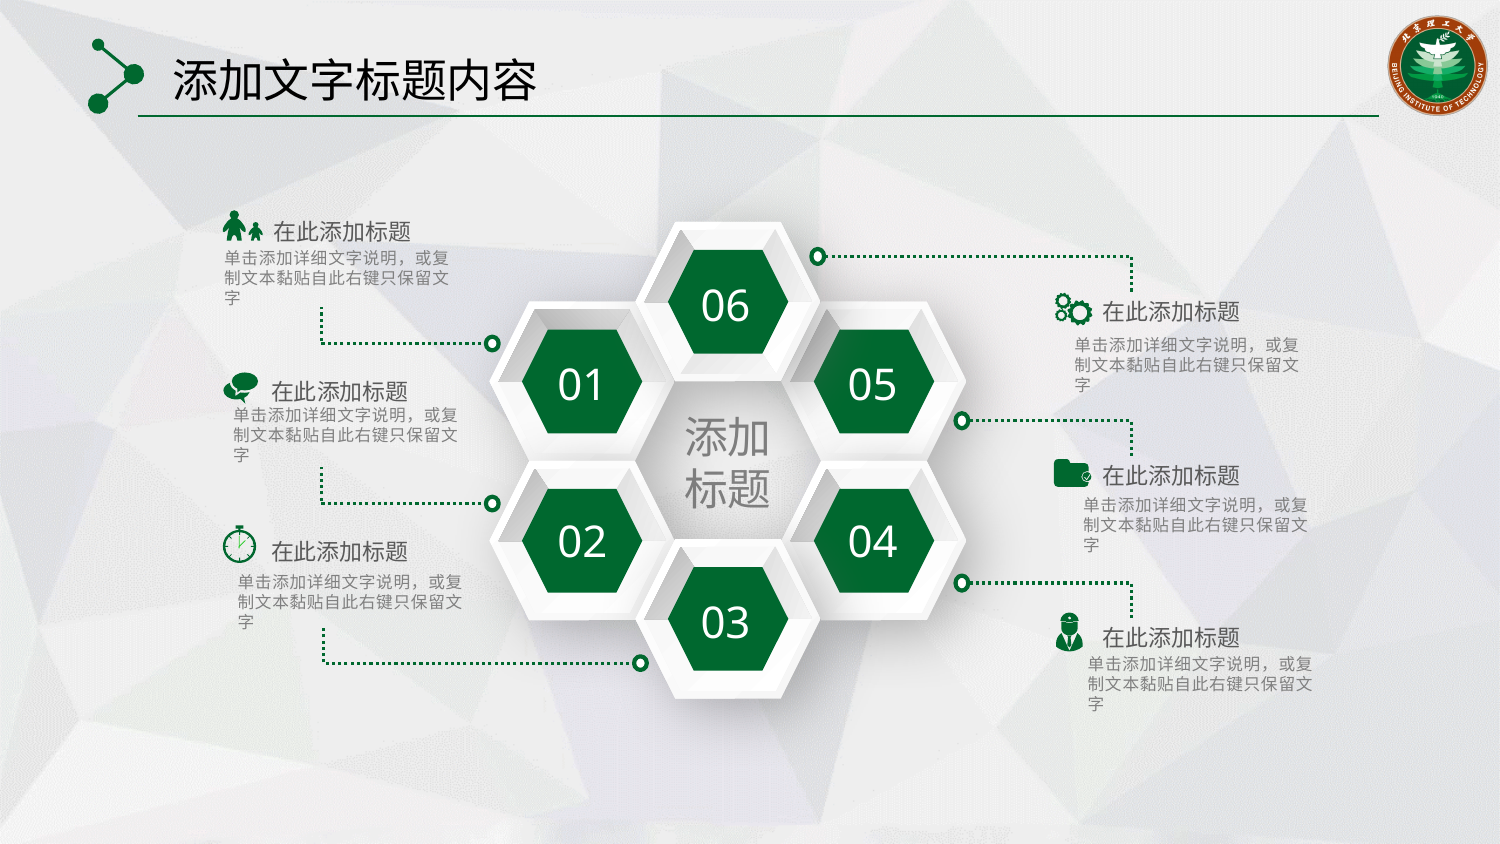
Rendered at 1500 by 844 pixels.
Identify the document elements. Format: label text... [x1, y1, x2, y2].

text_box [781, 302, 967, 460]
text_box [519, 329, 645, 434]
text_box 添加标题 [698, 431, 775, 515]
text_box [519, 488, 645, 593]
text_box 添加文字标题内容 [128, 46, 583, 113]
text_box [218, 369, 499, 474]
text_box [489, 460, 675, 621]
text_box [1053, 453, 1324, 564]
picture [0, 0, 1500, 844]
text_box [1054, 289, 1315, 404]
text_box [320, 306, 499, 351]
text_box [663, 249, 789, 354]
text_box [955, 412, 1132, 458]
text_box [320, 482, 499, 511]
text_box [489, 301, 675, 459]
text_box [322, 626, 648, 671]
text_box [209, 209, 465, 317]
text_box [811, 248, 1132, 294]
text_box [810, 488, 936, 593]
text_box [810, 329, 936, 434]
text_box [635, 538, 821, 699]
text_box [222, 525, 478, 641]
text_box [663, 566, 789, 672]
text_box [781, 460, 967, 621]
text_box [955, 575, 1132, 620]
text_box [1055, 612, 1328, 723]
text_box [635, 221, 821, 382]
